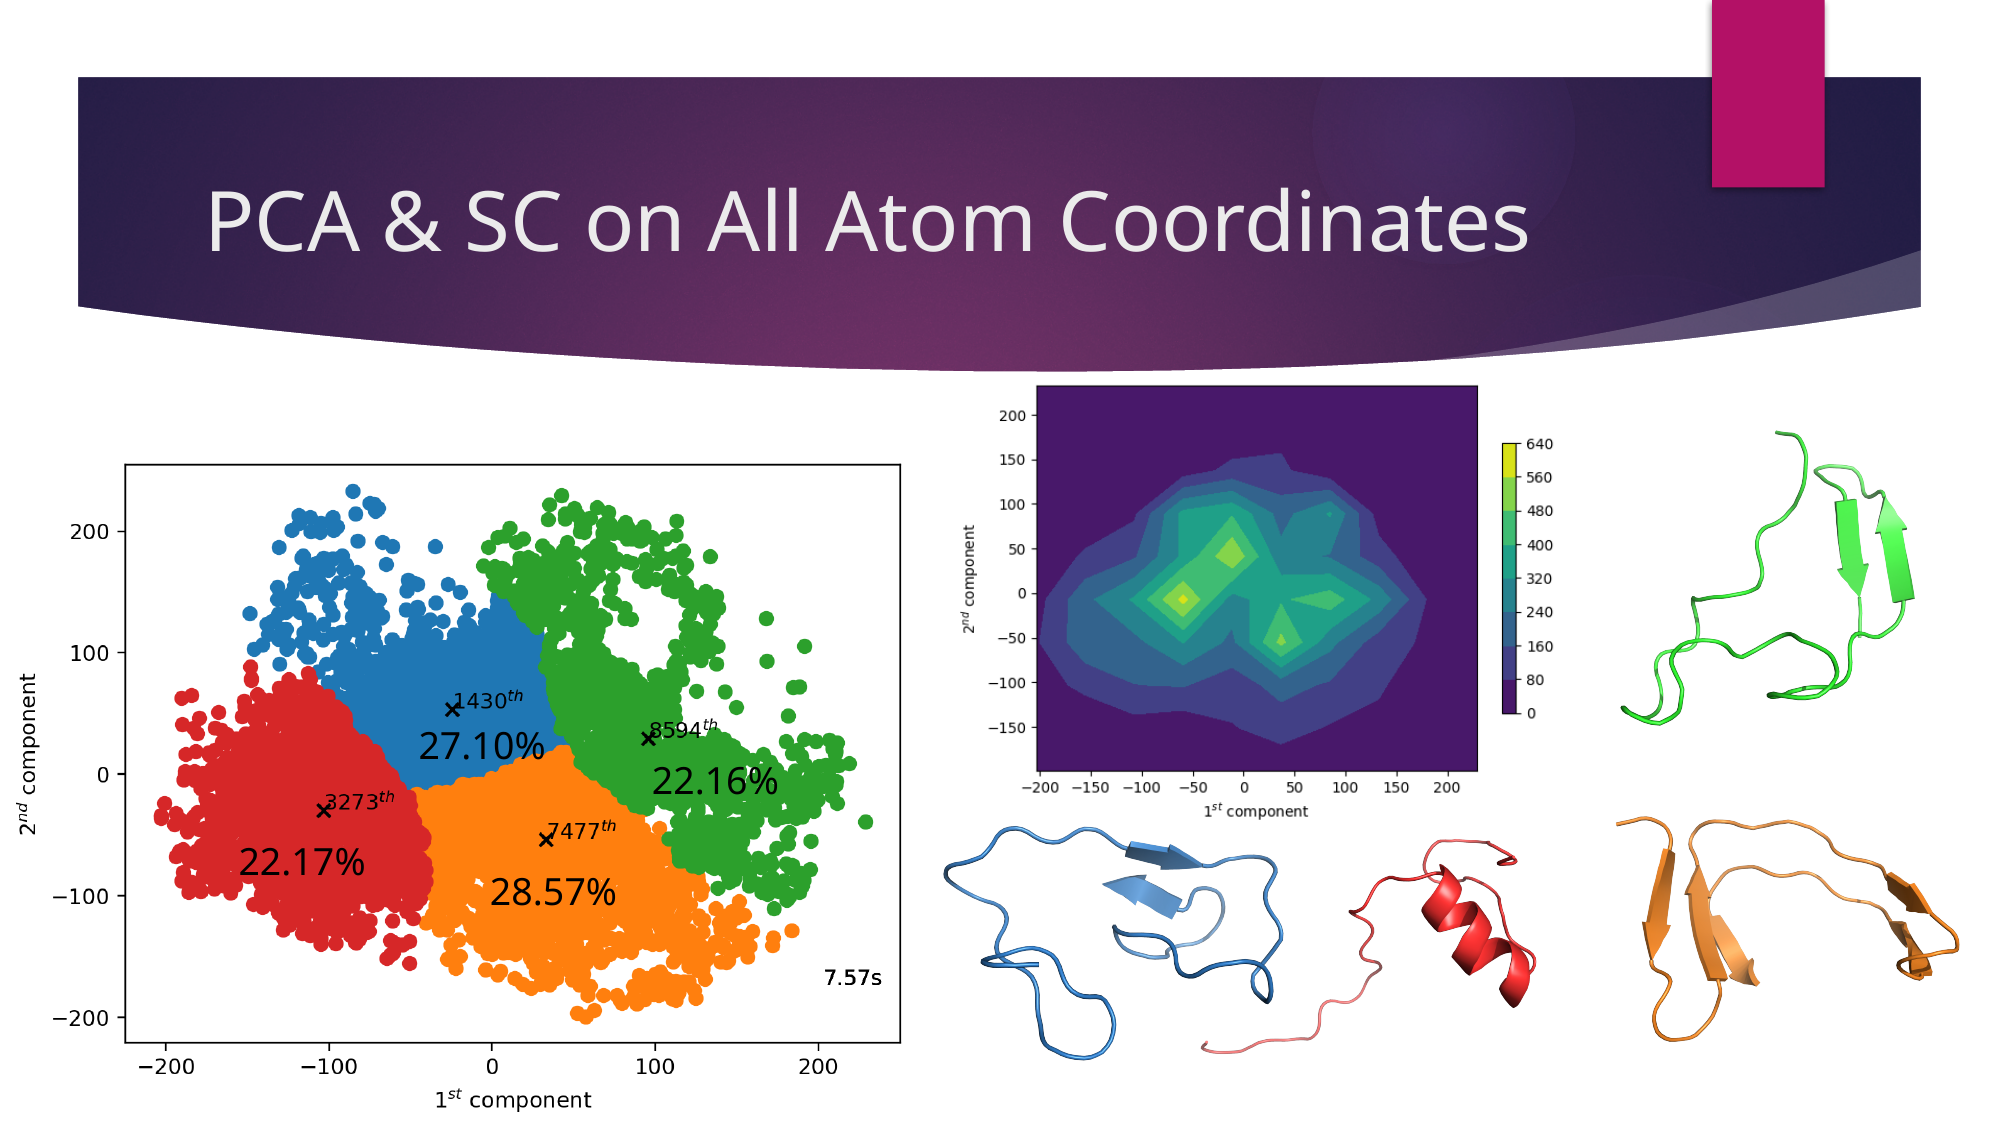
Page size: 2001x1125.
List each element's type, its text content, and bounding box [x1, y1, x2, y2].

picture [1595, 422, 1942, 745]
picture [1605, 748, 1971, 1089]
title PCA & SC on All Atom Coordinates [189, 159, 1627, 276]
picture [0, 374, 1558, 1125]
